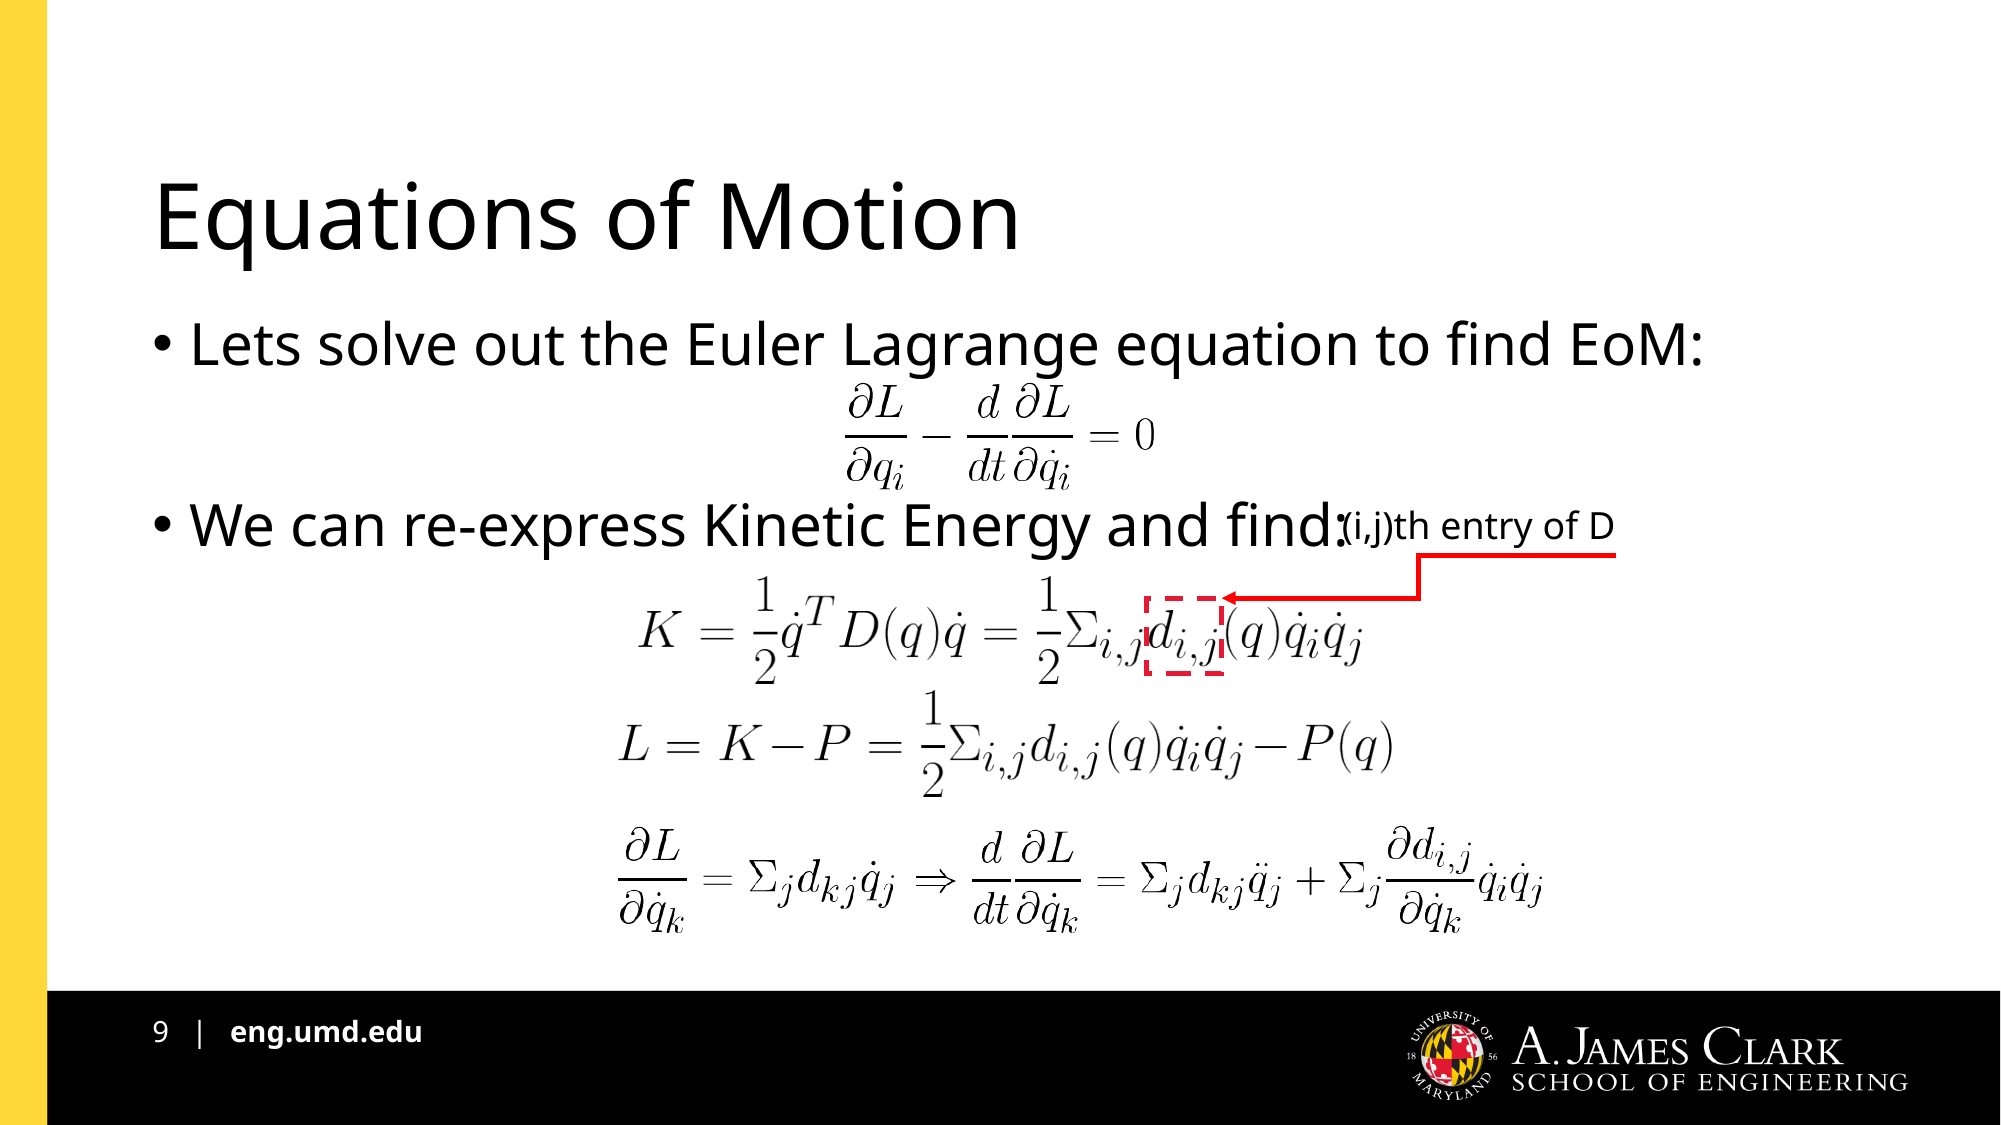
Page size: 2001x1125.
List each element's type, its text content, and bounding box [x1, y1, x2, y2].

picture [0, 0, 2001, 1125]
footer 9 | eng.umd.edu [137, 1002, 1338, 1063]
text_box (i,j)th entry of D [1327, 494, 1905, 555]
title Equations of Motion [137, 59, 1863, 278]
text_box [1221, 555, 1616, 599]
list Lets solve out the Euler Lagrange equation to find EoM: We can re-express Kinetic Energy and find: [137, 299, 1863, 911]
